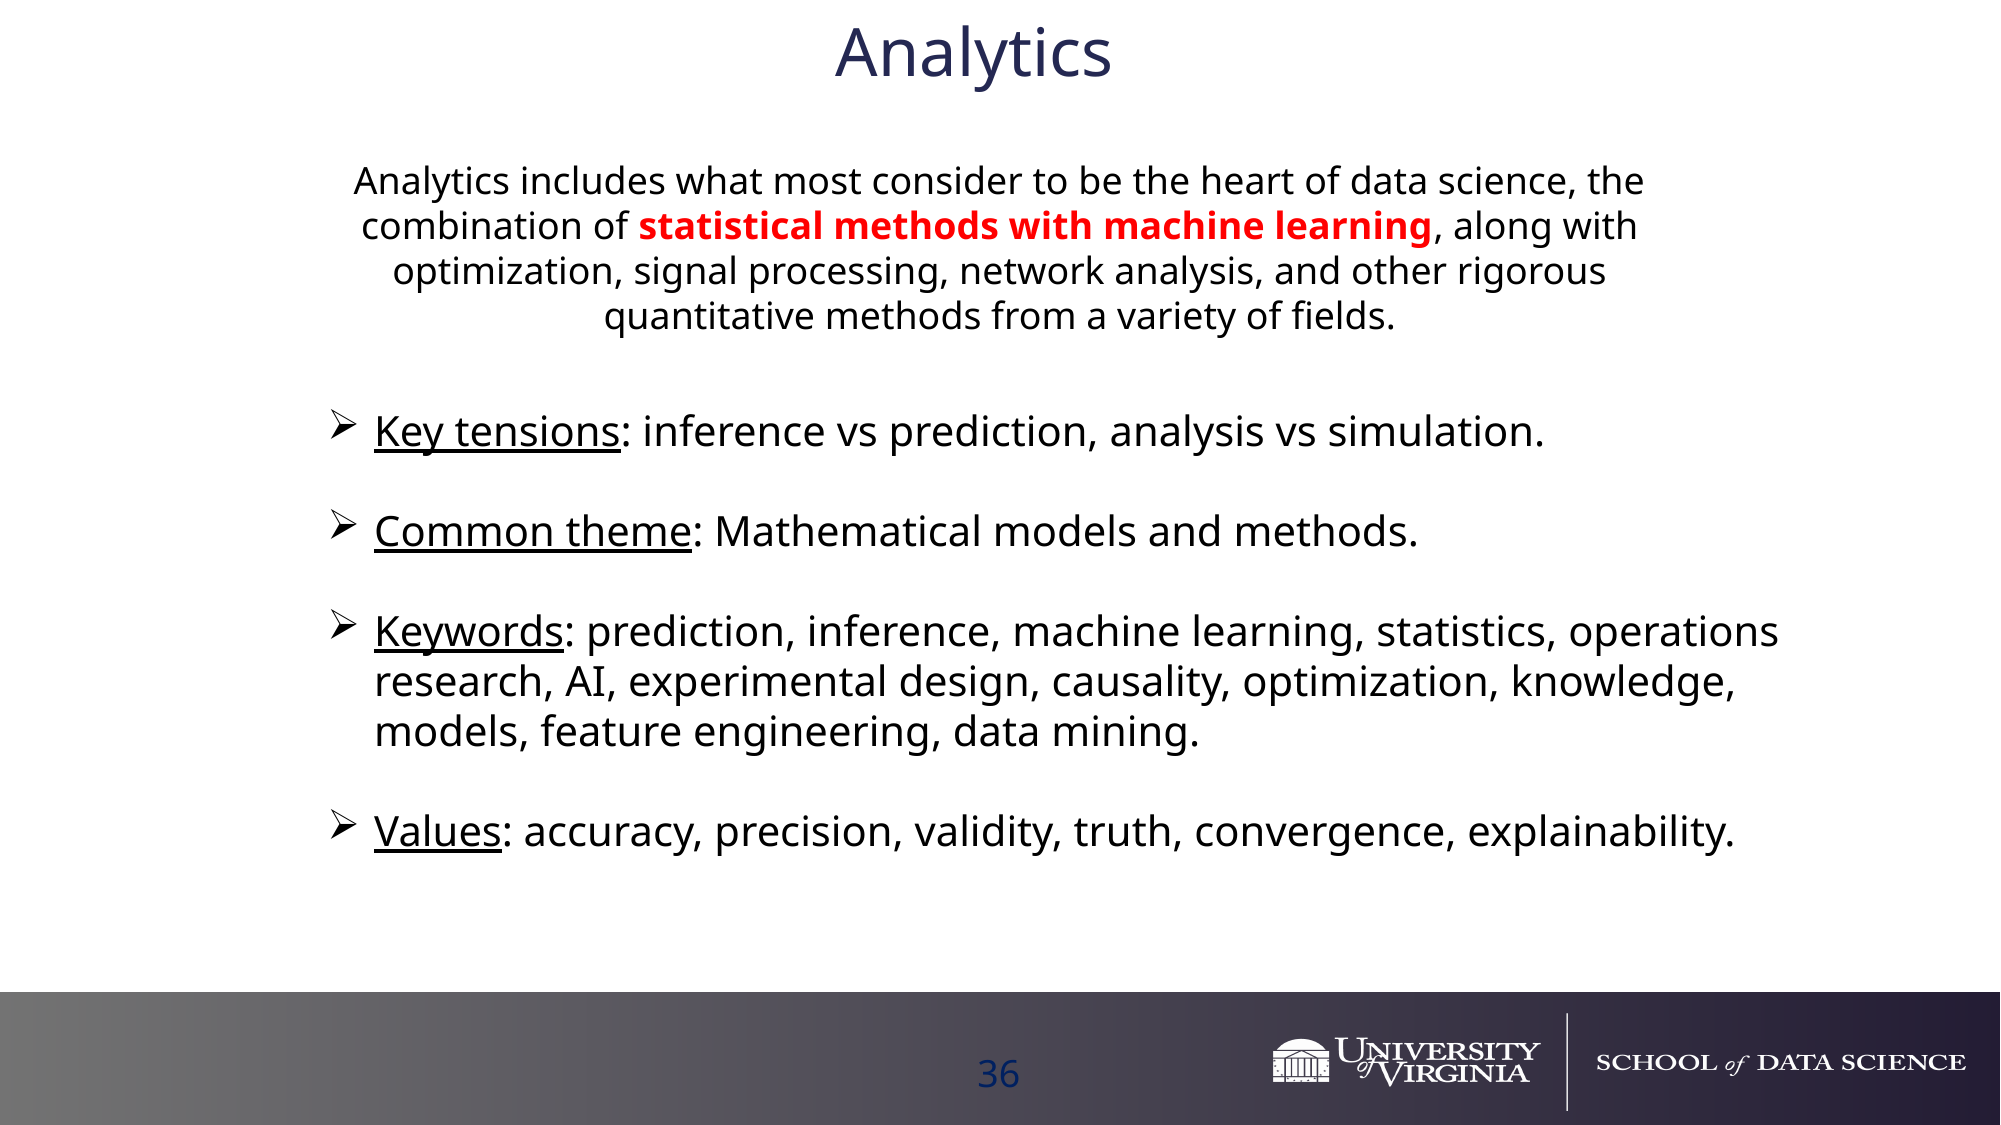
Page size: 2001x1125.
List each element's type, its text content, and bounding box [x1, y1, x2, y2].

text_box Key tensions: inference vs prediction, analysis vs simulation. Common theme: Mathematical models and methods. Keywords: prediction, inference, machine learning, statistics, operations research, AI, experimental design, causality, optimization, knowledge, models, feature engineering, data mining. Values: accuracy, precision, validity, truth, convergence, explainability. [312, 397, 1825, 862]
picture [1273, 1013, 1966, 1111]
text_box Analytics includes what most consider to be the heart of data science, the combination of statistical methods with machine learning, along with optimization, signal processing, network analysis, and other rigorous quantitative methods from a variety of fields. [312, 149, 1688, 345]
text_box Analytics [287, 2, 1663, 97]
